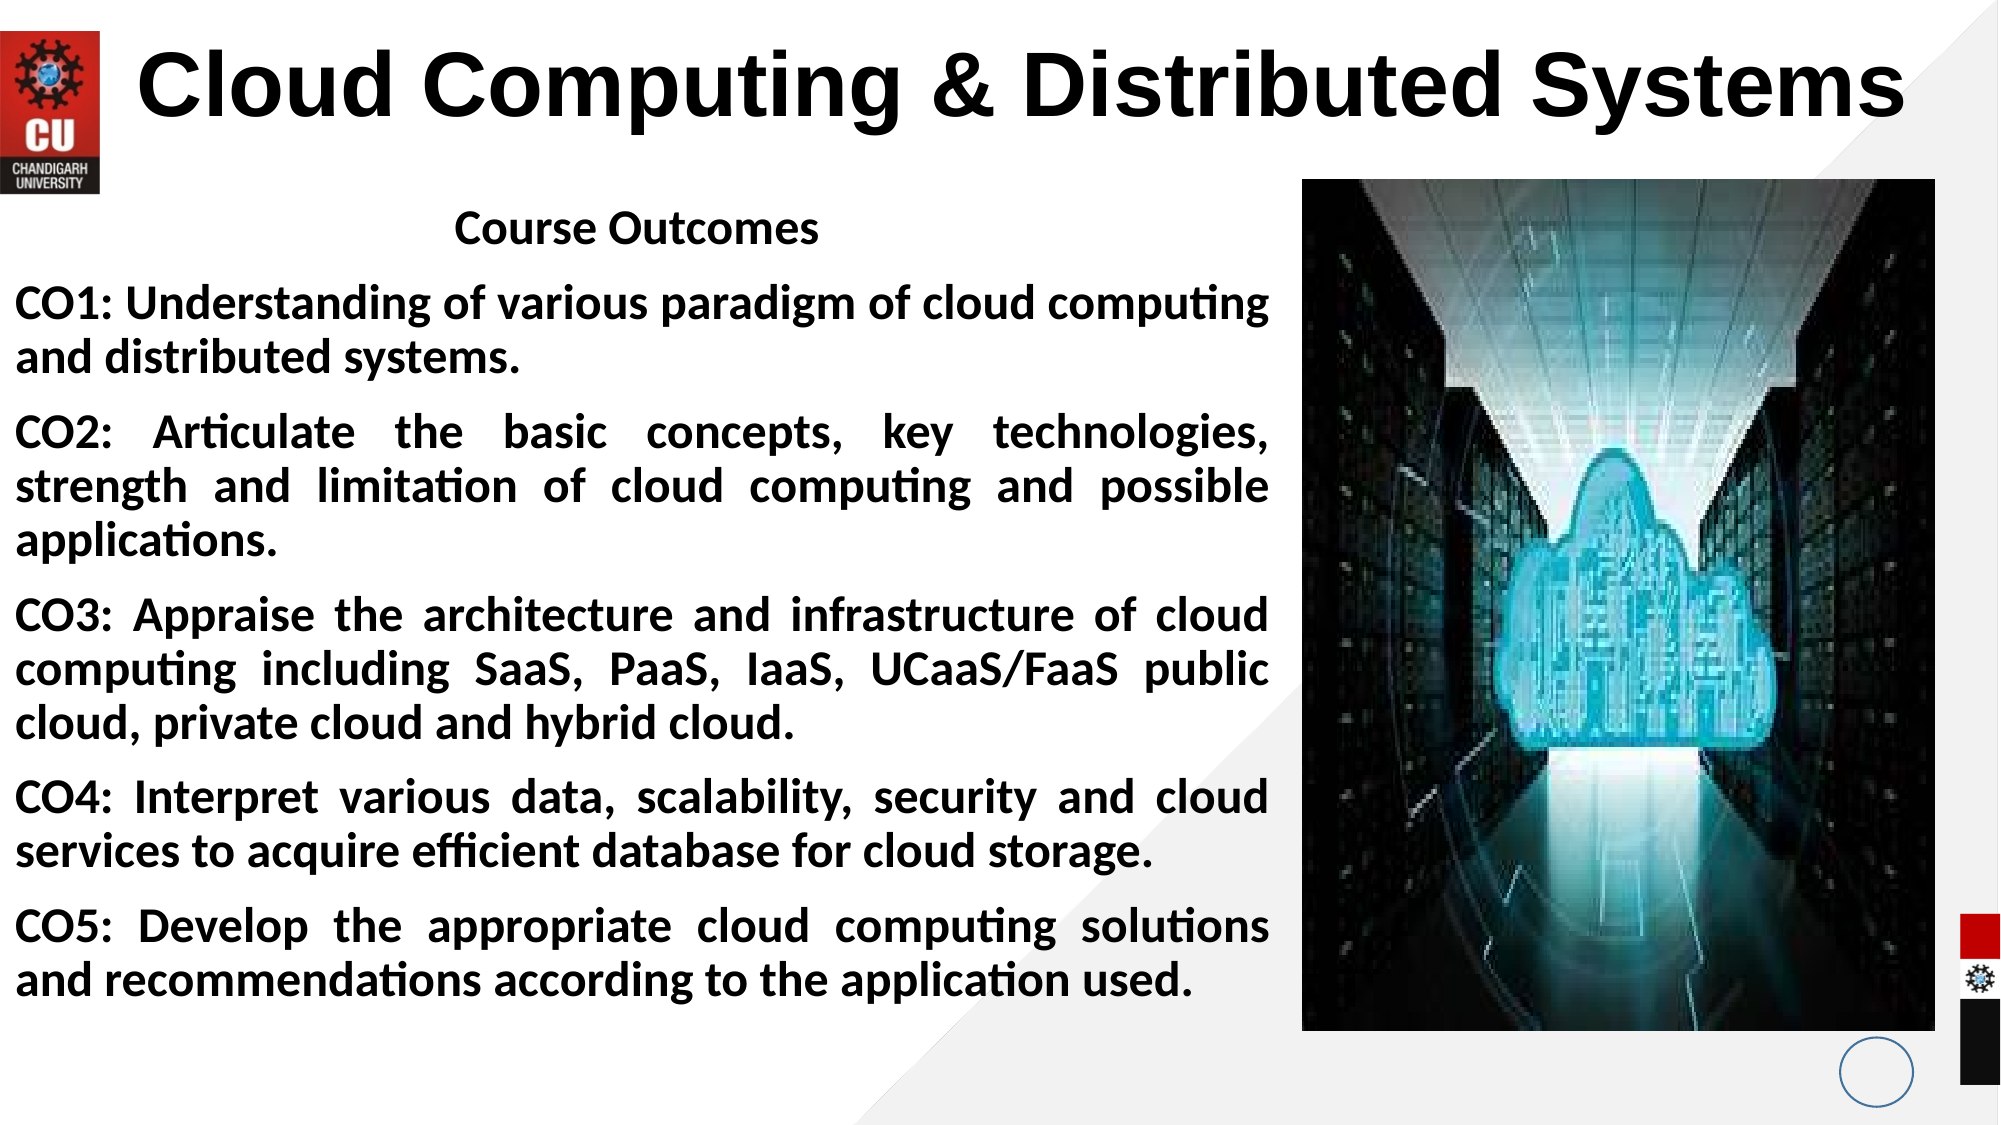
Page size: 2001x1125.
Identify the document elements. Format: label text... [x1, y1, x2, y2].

picture [0, 0, 2001, 1125]
slide_number [1412, 1042, 1858, 1103]
title Cloud Computing & Distributed Systems [121, 0, 2000, 144]
text_box [1840, 1039, 1914, 1107]
subtitle Course Outcomes CO1: Understanding of various paradigm of cloud computing and distributed systems. CO2: Articulate the basic concepts, key technologies, strength and limitation of cloud computing and possible applications. CO3: Appraise the architecture and infrastructure of cloud computing including SaaS, PaaS, IaaS, UCaaS/FaaS public cloud, private cloud and hybrid cloud. CO4: Interpret various data, scalability, security and cloud services to acquire efficient database for cloud storage. CO5: Develop the appropriate cloud computing solutions and recommendations according to the application used. [0, 194, 1286, 1058]
